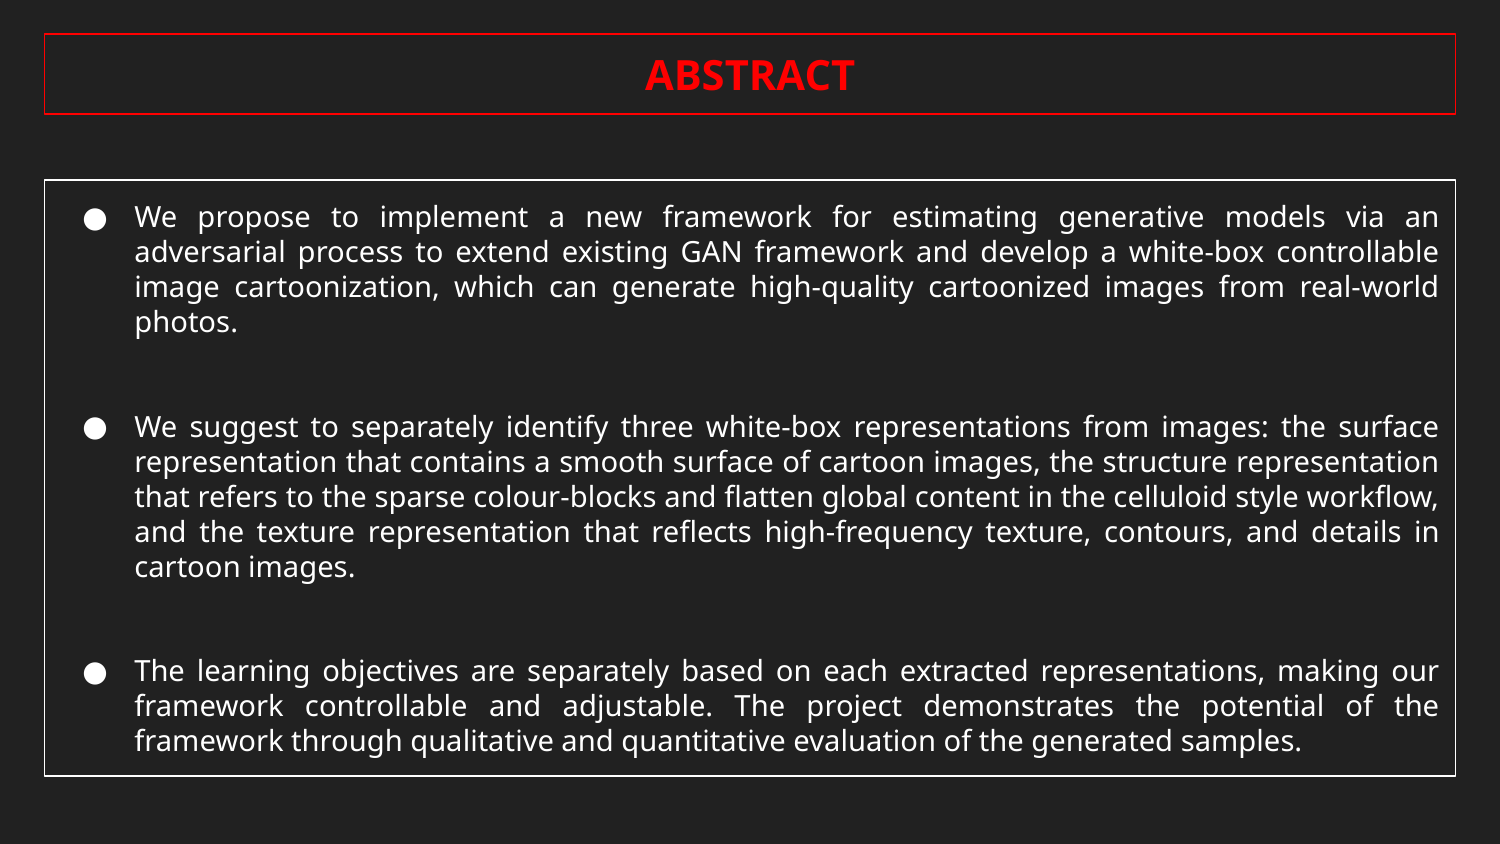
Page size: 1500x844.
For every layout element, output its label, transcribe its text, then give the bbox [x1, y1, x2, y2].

text_box ABSTRACT [44, 34, 1456, 114]
text_box We propose to implement a new framework for estimating generative models via an adversarial process to extend existing GAN framework and develop a white-box controllable image cartoonization, which can generate high-quality cartoonized images from real-world photos. We suggest to separately identify three white-box representations from images: the surface representation that contains a smooth surface of cartoon images, the structure representation that refers to the sparse colour-blocks and flatten global content in the celluloid style workflow, and the texture representation that reflects high-frequency texture, contours, and details in cartoon images. The learning objectives are separately based on each extracted representations, making our framework controllable and adjustable. The project demonstrates the potential of the framework through qualitative and quantitative evaluation of the generated samples. [44, 180, 1456, 776]
